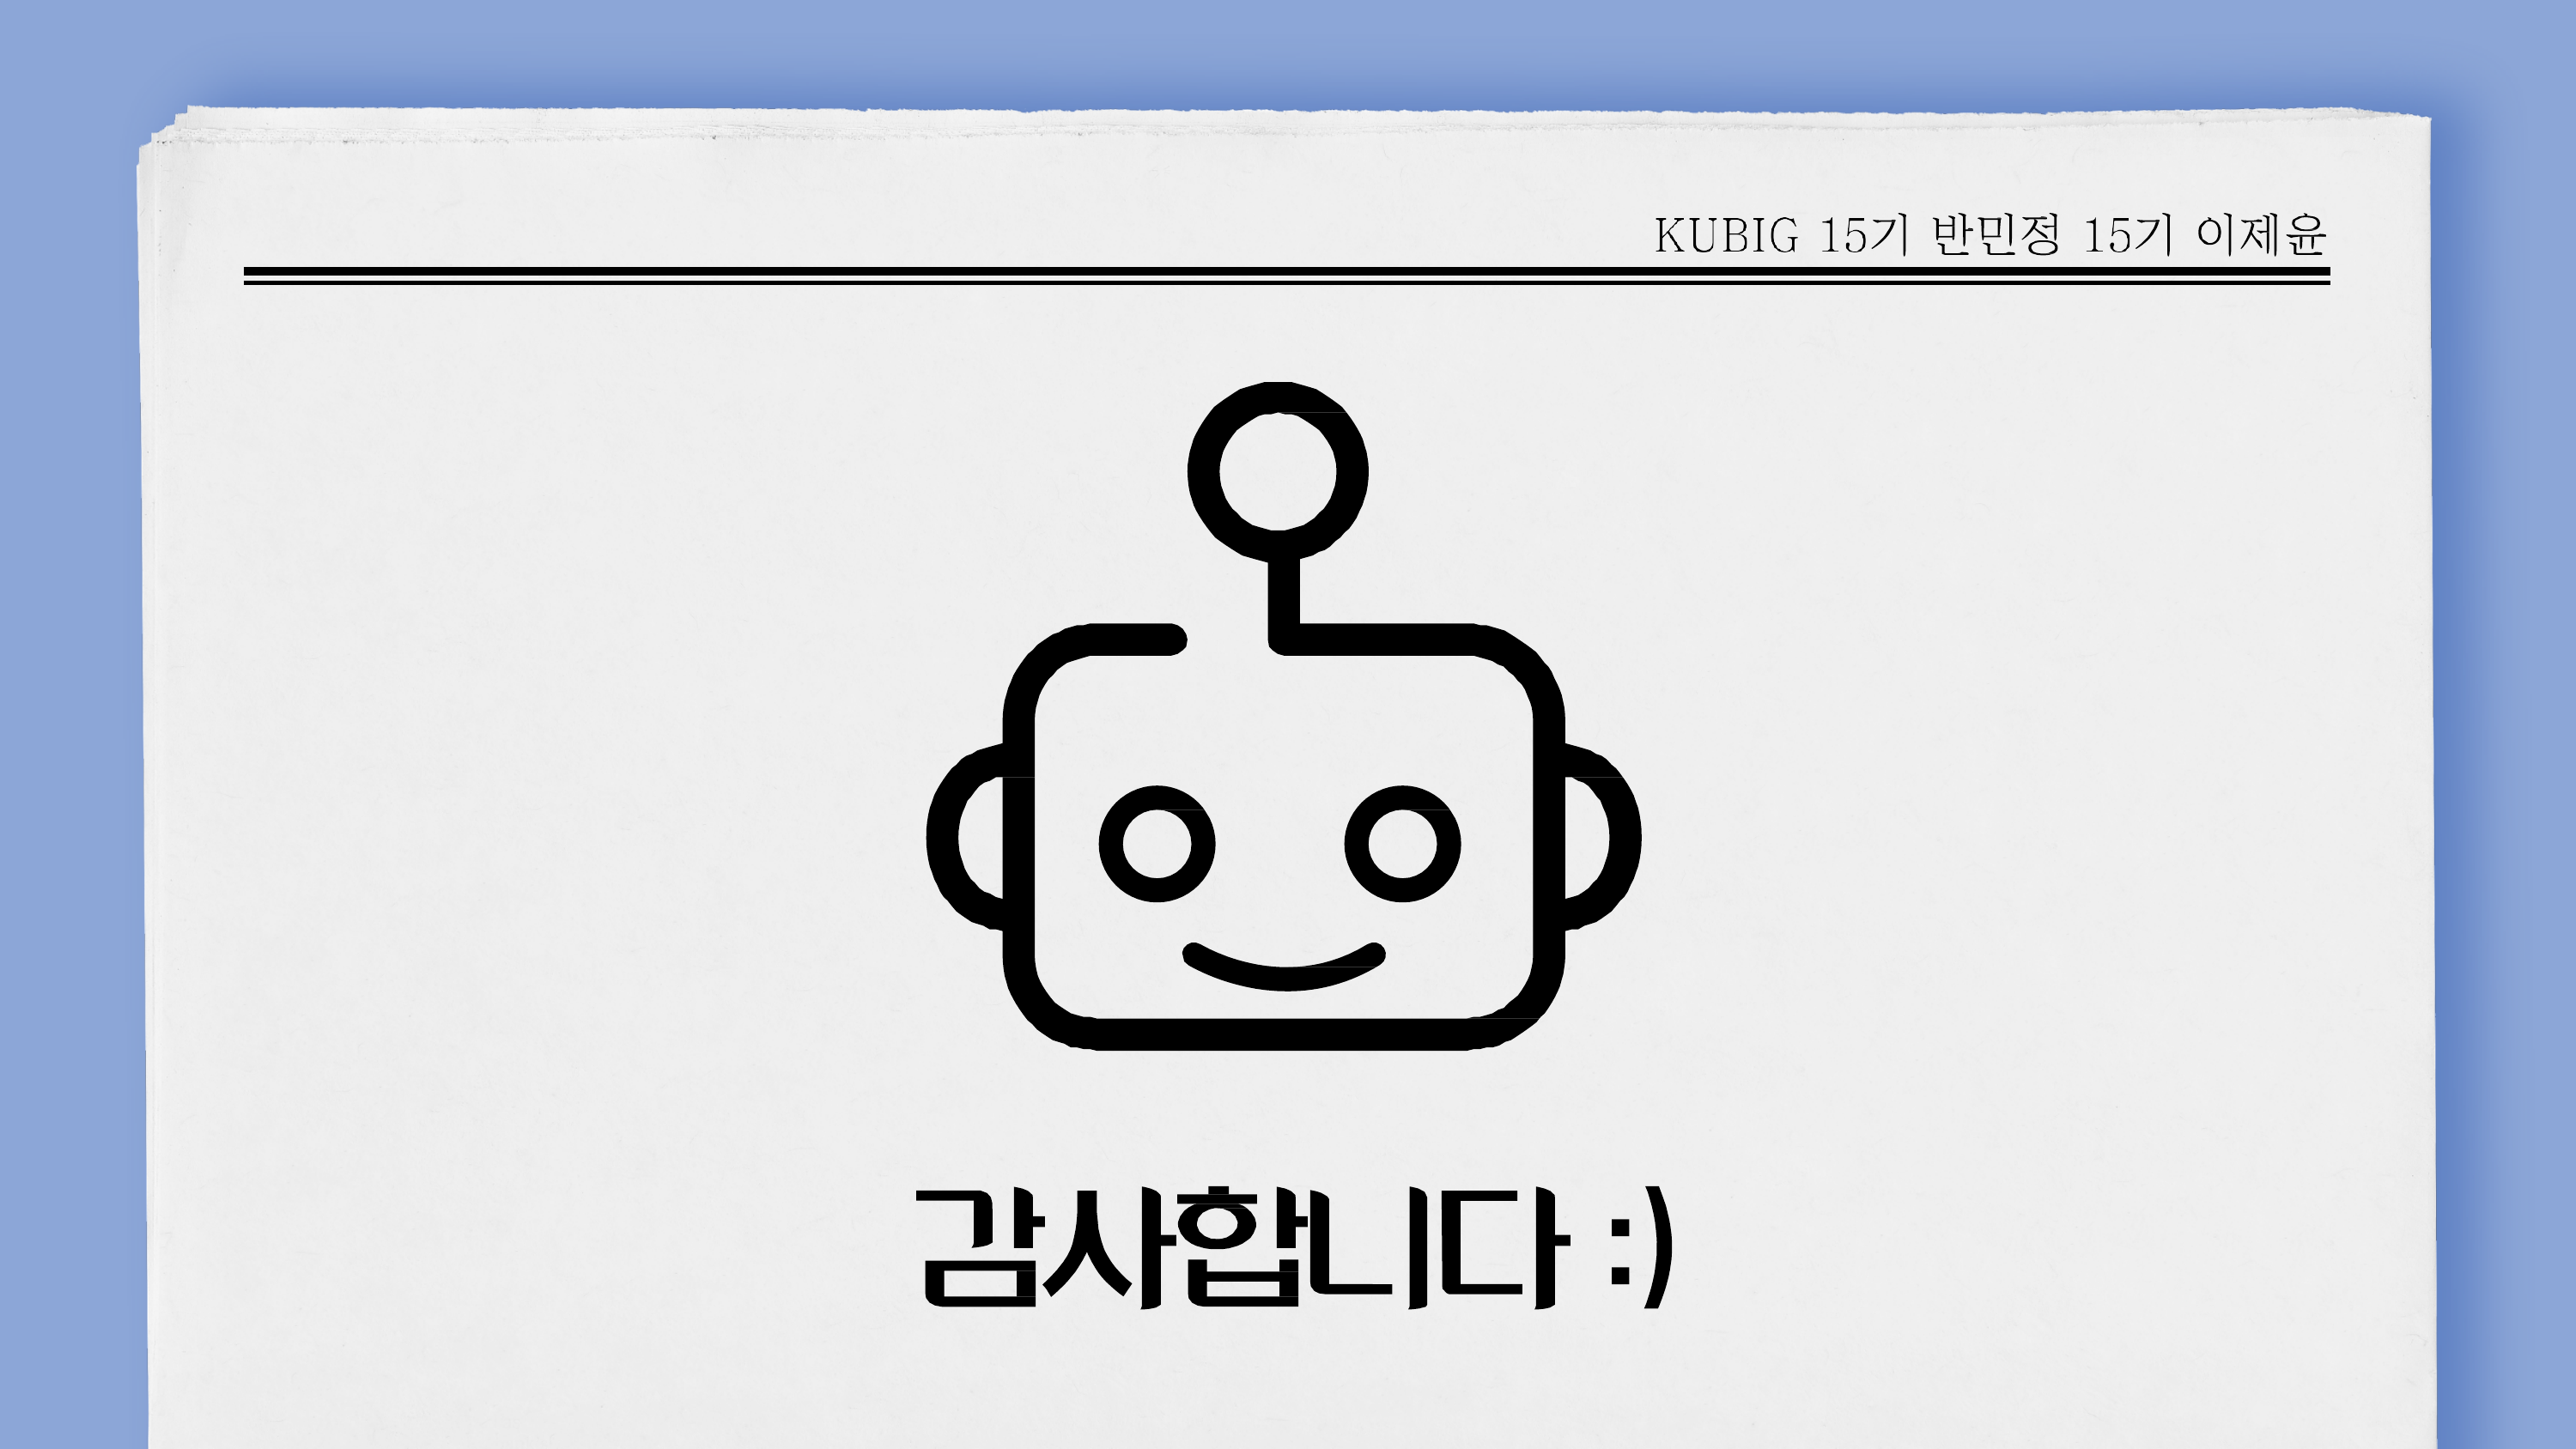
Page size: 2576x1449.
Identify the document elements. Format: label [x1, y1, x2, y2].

text_box [1978, 217, 2002, 240]
text_box [2257, 215, 2270, 254]
text_box [1309, 1190, 1393, 1294]
text_box [1612, 1267, 1630, 1285]
text_box [2135, 219, 2160, 249]
text_box [2289, 242, 2323, 255]
text_box [1013, 1186, 1045, 1248]
text_box [1441, 1191, 1522, 1294]
text_box [1042, 1191, 1133, 1297]
text_box [1958, 213, 1973, 246]
text_box [2028, 240, 2058, 256]
text_box [1689, 218, 1717, 252]
text_box [2110, 218, 2130, 252]
text_box [2286, 233, 2326, 250]
text_box [1139, 1186, 1176, 1310]
text_box [1822, 217, 1839, 252]
text_box [925, 1260, 1036, 1307]
text_box [1656, 218, 1685, 252]
text_box [2269, 213, 2277, 257]
text_box [1407, 1186, 1428, 1310]
text_box [2240, 219, 2263, 250]
text_box [1753, 218, 1765, 252]
text_box [1983, 242, 2015, 255]
text_box [1276, 1186, 1308, 1248]
text_box [2004, 213, 2013, 246]
text_box [2041, 213, 2057, 241]
text_box [2292, 213, 2320, 232]
text_box [1534, 1186, 1571, 1310]
text_box [1722, 218, 1747, 252]
text_box [2086, 217, 2103, 252]
text_box [1643, 1185, 1673, 1309]
text_box [1098, 785, 1216, 903]
text_box [1177, 1185, 1257, 1250]
text_box [1871, 219, 1896, 249]
text_box [1898, 213, 1906, 257]
text_box [1612, 1219, 1630, 1237]
text_box [1937, 243, 1969, 255]
text_box [1771, 217, 1798, 252]
text_box [2162, 213, 2171, 257]
text_box [2198, 217, 2221, 246]
text_box [1188, 1259, 1299, 1307]
text_box [1932, 215, 1955, 240]
text_box [916, 1190, 993, 1248]
picture [0, 0, 2576, 1449]
text_box [2021, 216, 2048, 240]
text_box [2223, 213, 2232, 257]
text_box [1182, 943, 1386, 991]
text_box [926, 382, 1642, 1052]
text_box [1845, 218, 1866, 252]
text_box [1344, 785, 1461, 903]
